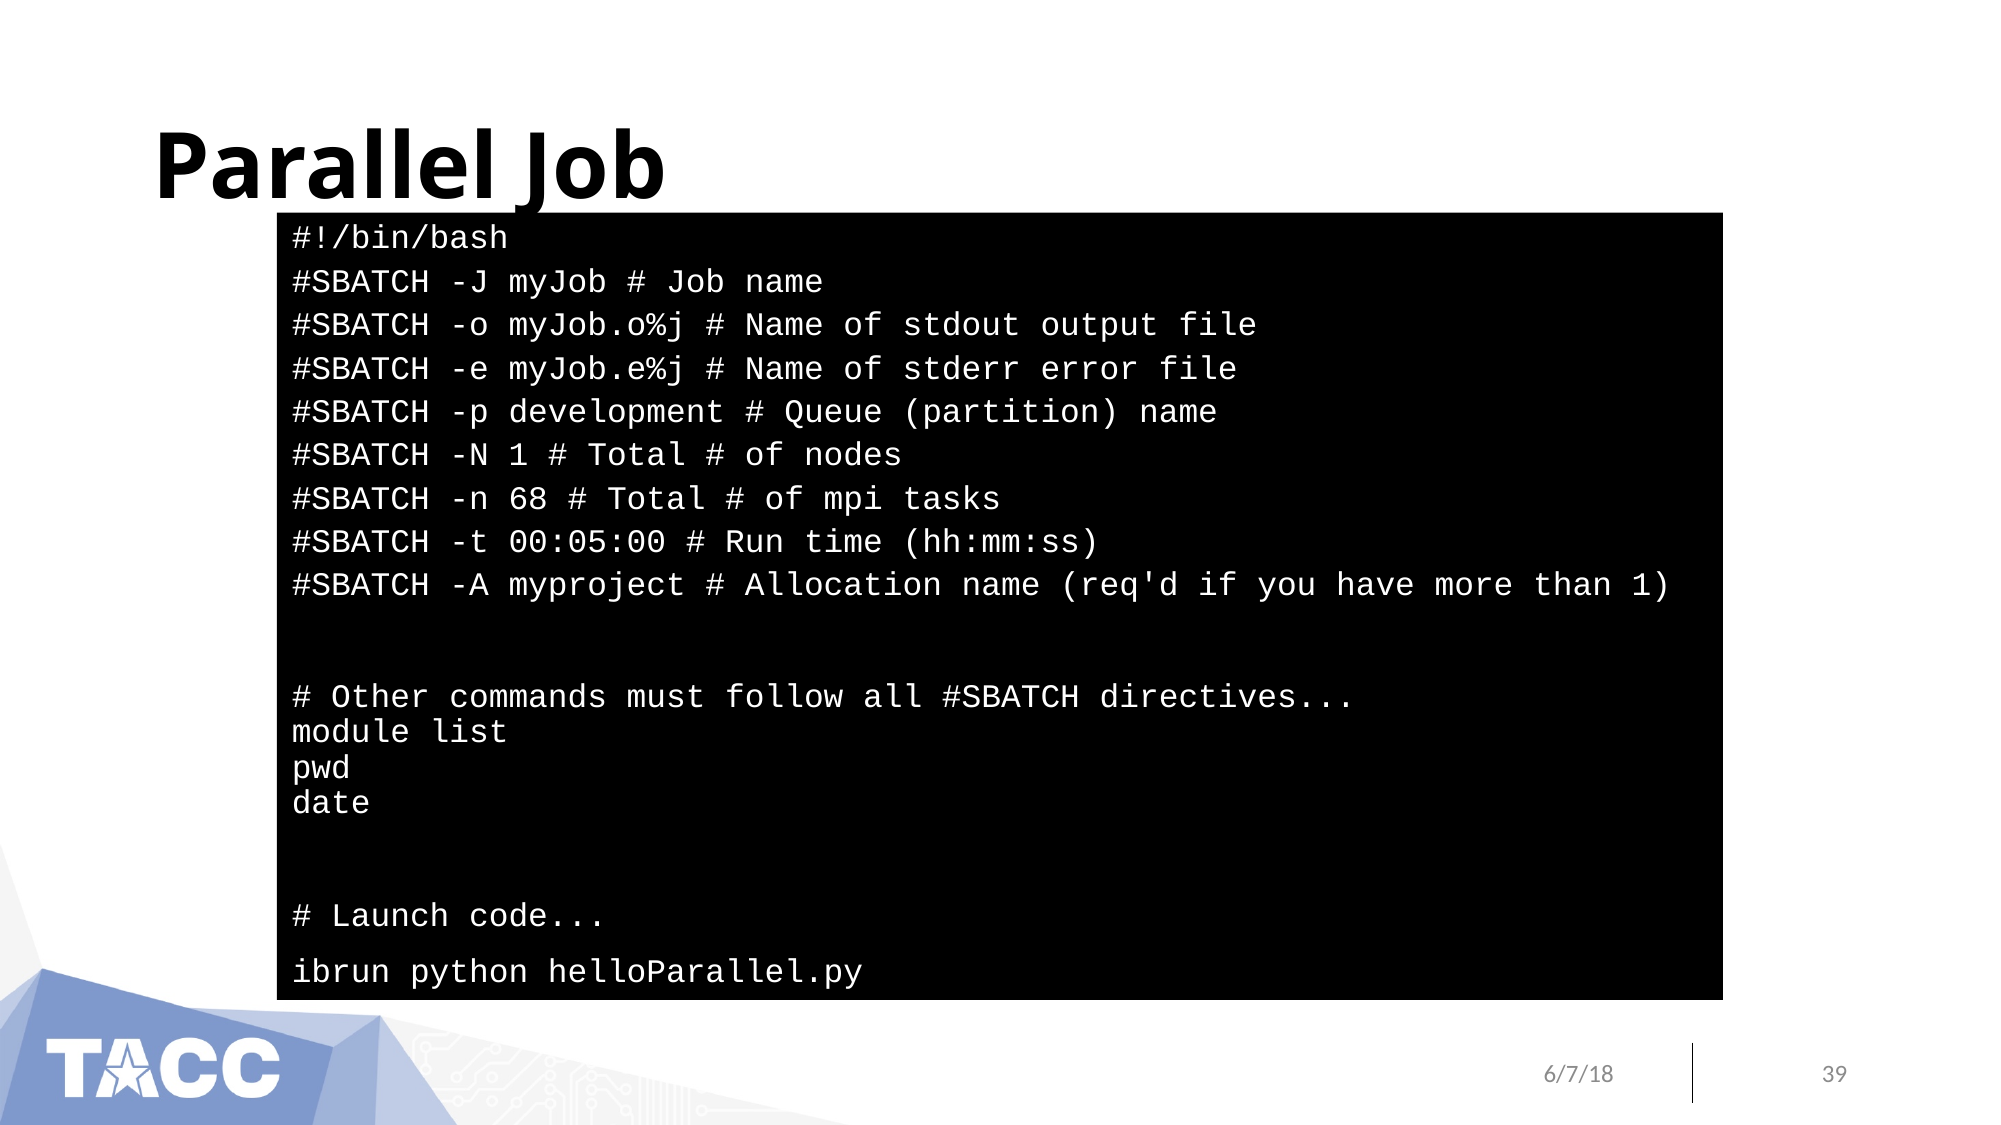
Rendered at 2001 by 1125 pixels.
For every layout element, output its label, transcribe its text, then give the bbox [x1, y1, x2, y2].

picture [0, 0, 2001, 1125]
list #!/bin/bash #SBATCH -J myJob # Job name #SBATCH -o myJob.o%j # Name of stdout output file #SBATCH -e myJob.e%j # Name of stderr error file #SBATCH -p development # Queue (partition) name #SBATCH -N 1 # Total # of nodes #SBATCH -n 68 # Total # of mpi tasks #SBATCH -t 00:05:00 # Run time (hh:mm:ss) #SBATCH -A myproject # Allocation name (req'd if you have more than 1) # Other commands must follow all #SBATCH directives... module list pwd date # Launch code... ibrun python helloParallel.py [276, 212, 1723, 1000]
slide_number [1528, 1042, 1658, 1103]
title Parallel Job [137, 59, 1863, 278]
slide_number 39 [1733, 1042, 1863, 1103]
